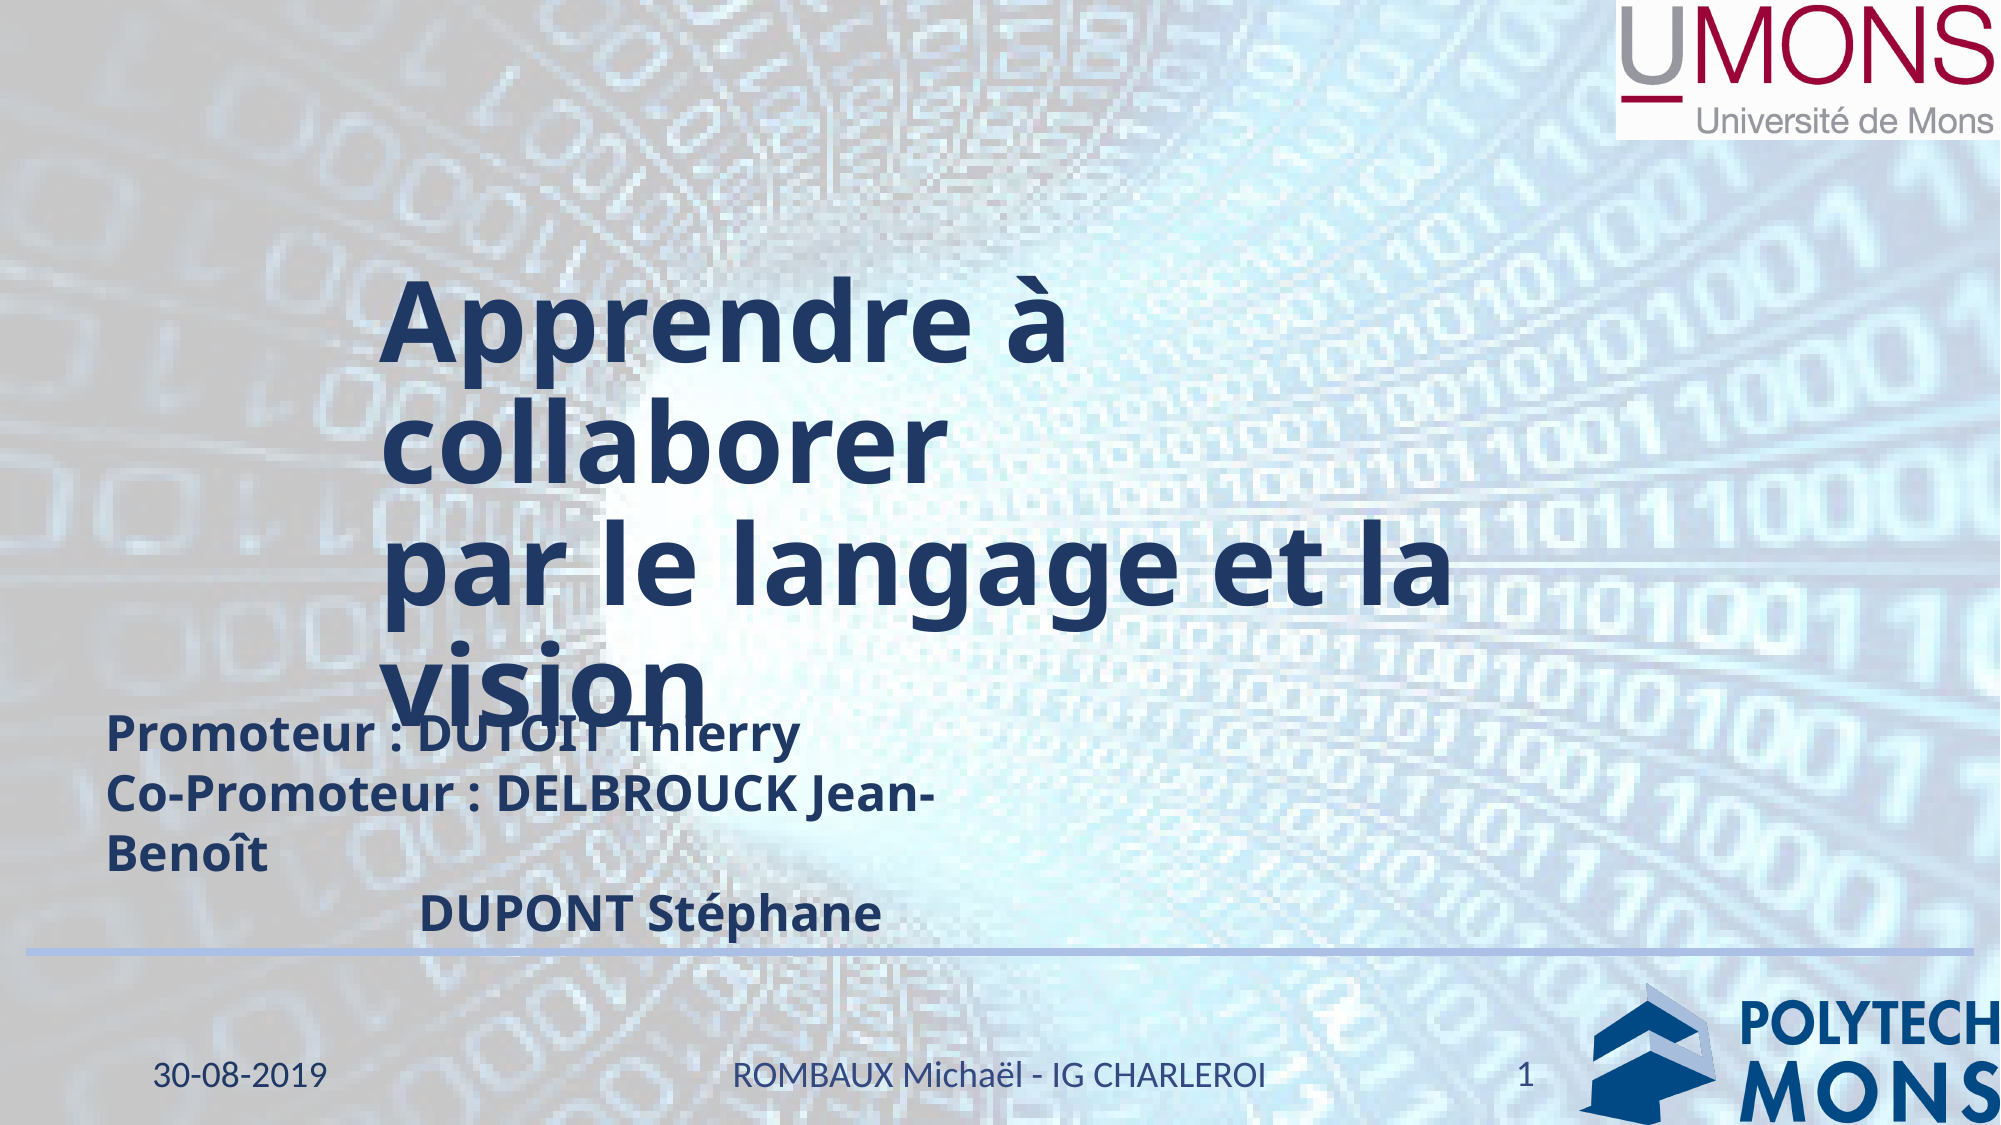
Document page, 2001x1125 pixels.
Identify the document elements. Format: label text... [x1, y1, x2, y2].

picture [1579, 983, 2000, 1125]
slide_number 1 [1406, 1042, 1550, 1102]
title Apprendre à collaborer par le langage et la vision [364, 322, 1516, 694]
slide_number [137, 1042, 588, 1103]
footer ROMBAUX Michaël - IG CHARLEROI [662, 1042, 1338, 1103]
picture [1616, 0, 2000, 140]
text_box Promoteur : DUTOIT Thierry Co-Promoteur : DELBROUCK Jean-Benoît DUPONT Stéphane [90, 693, 1024, 949]
